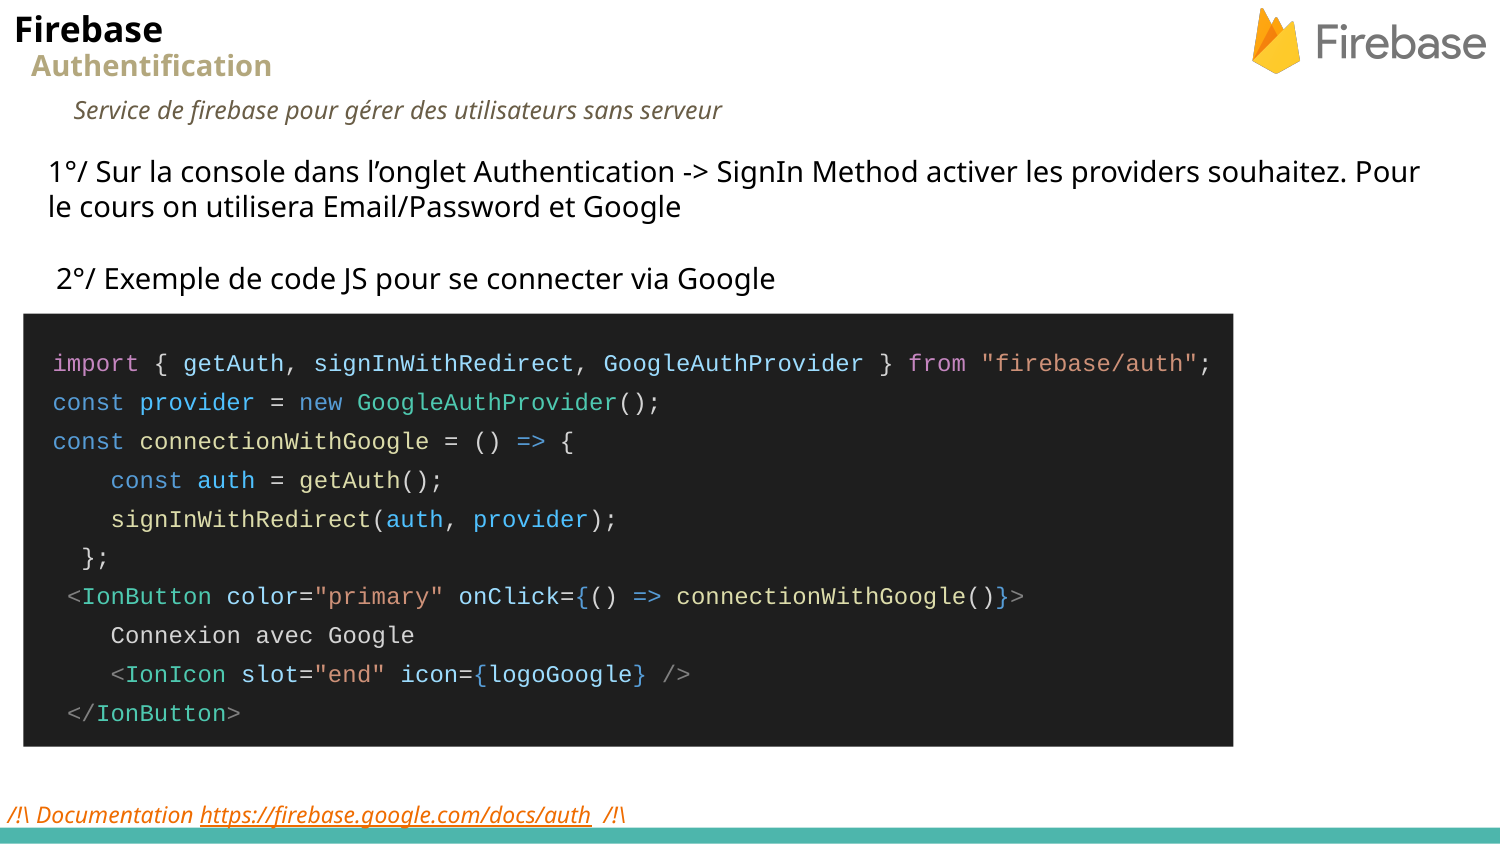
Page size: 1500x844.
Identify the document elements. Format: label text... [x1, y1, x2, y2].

text_box Service de firebase pour gérer des utilisateurs sans serveur [58, 79, 1018, 138]
text_box import { getAuth, signInWithRedirect, GoogleAuthProvider } from "firebase/auth"; const provider = new GoogleAuthProvider(); const connectionWithGoogle = () => { const auth = getAuth(); signInWithRedirect(auth, provider); }; <IonButton color="primary" onClick={() => connectionWithGoogle()}> Connexion avec Google <IonIcon slot="end" icon={logoGoogle} /> </IonButton> [37, 322, 1427, 779]
text_box Authentification [16, 32, 650, 98]
text_box [23, 313, 1234, 747]
text_box 2°/ Exemple de code JS pour se connecter via Google [41, 245, 820, 311]
text_box 1°/ Sur la console dans l’onglet Authentication -> SignIn Method activer les providers souhaitez. Pour le cours on utilisera Email/Password et Google [33, 138, 1443, 273]
picture [1251, 7, 1486, 74]
text_box Firebase [0, 0, 498, 65]
text_box /!\ Documentation https://firebase.google.com/docs/auth /!\ [0, 785, 1111, 844]
